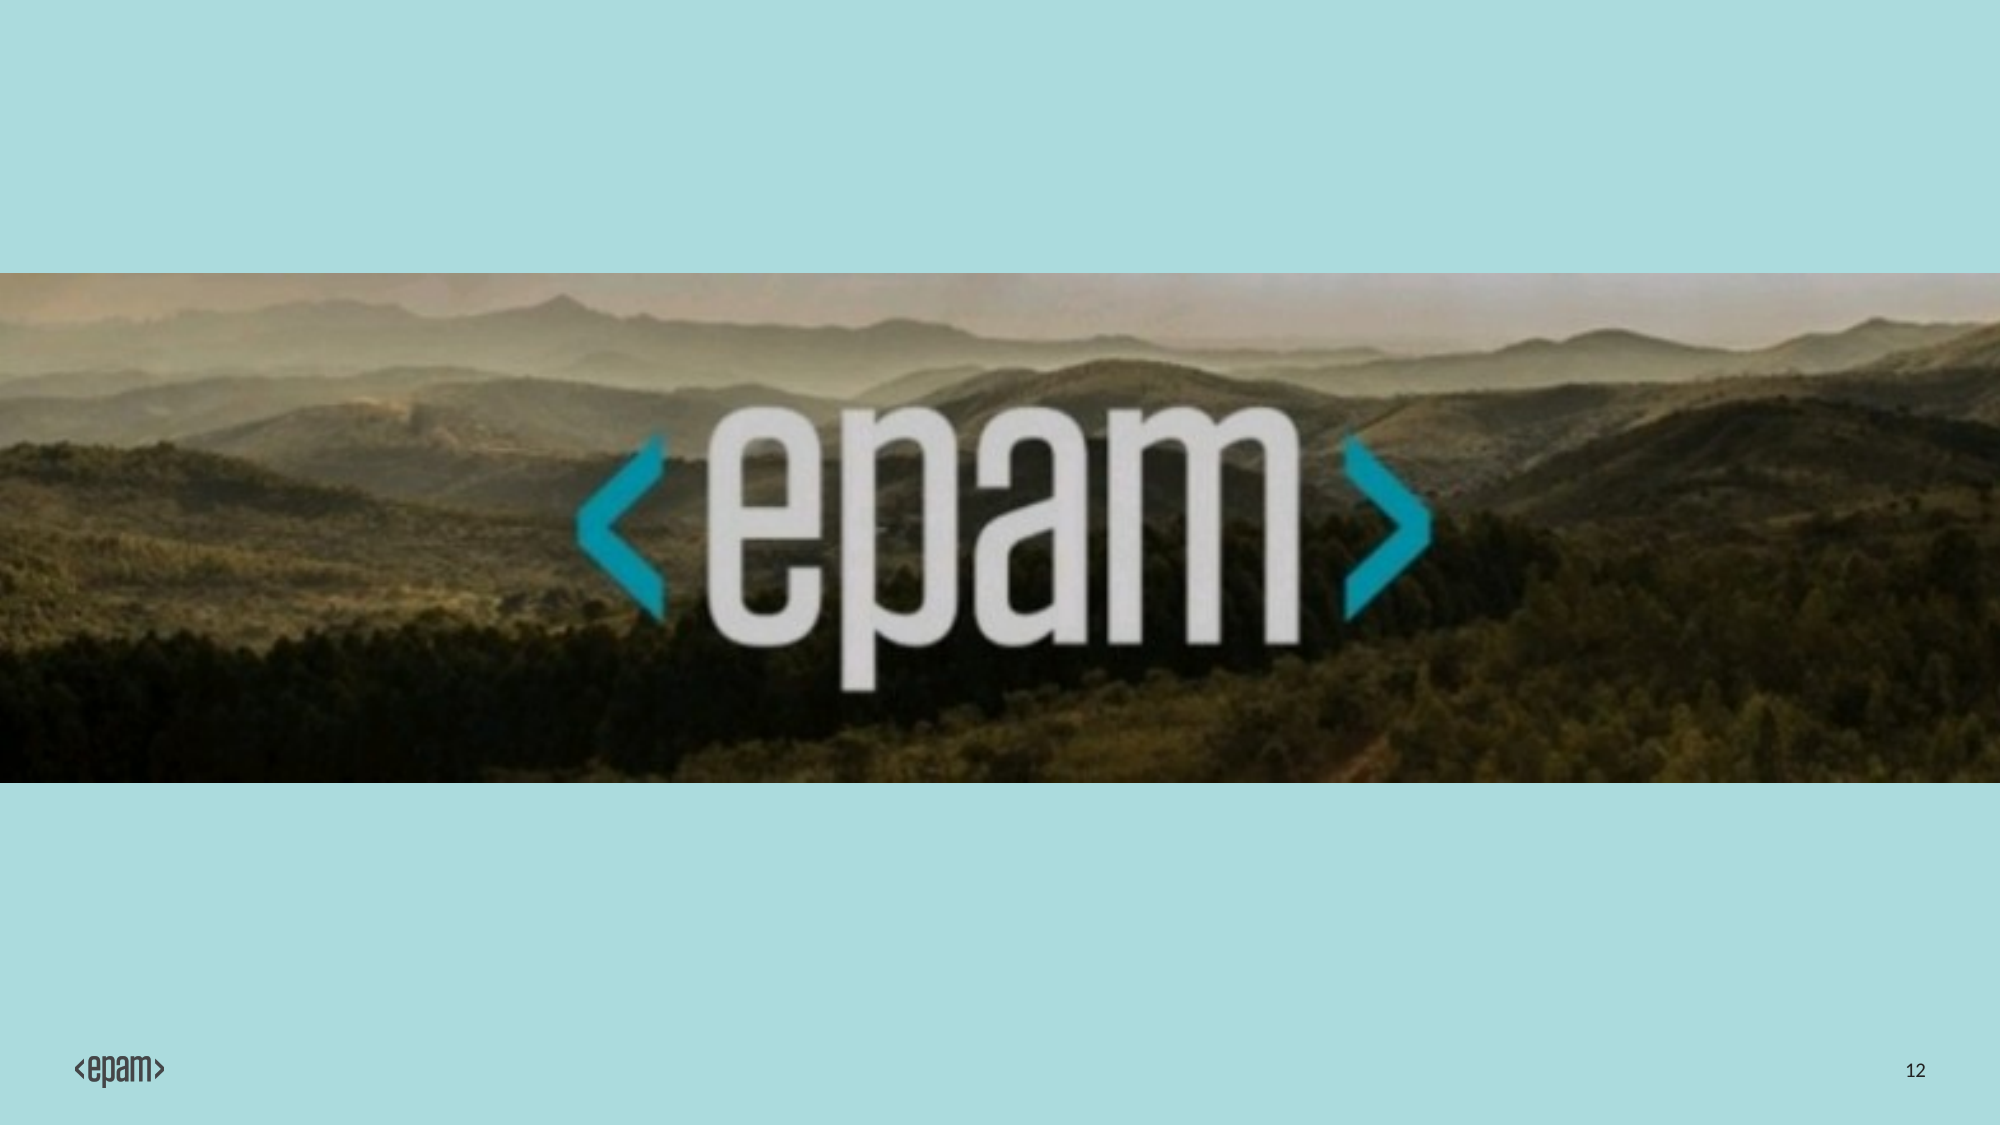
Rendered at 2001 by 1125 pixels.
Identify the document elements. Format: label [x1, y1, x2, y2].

picture [75, 1056, 164, 1088]
picture [0, 273, 2000, 783]
